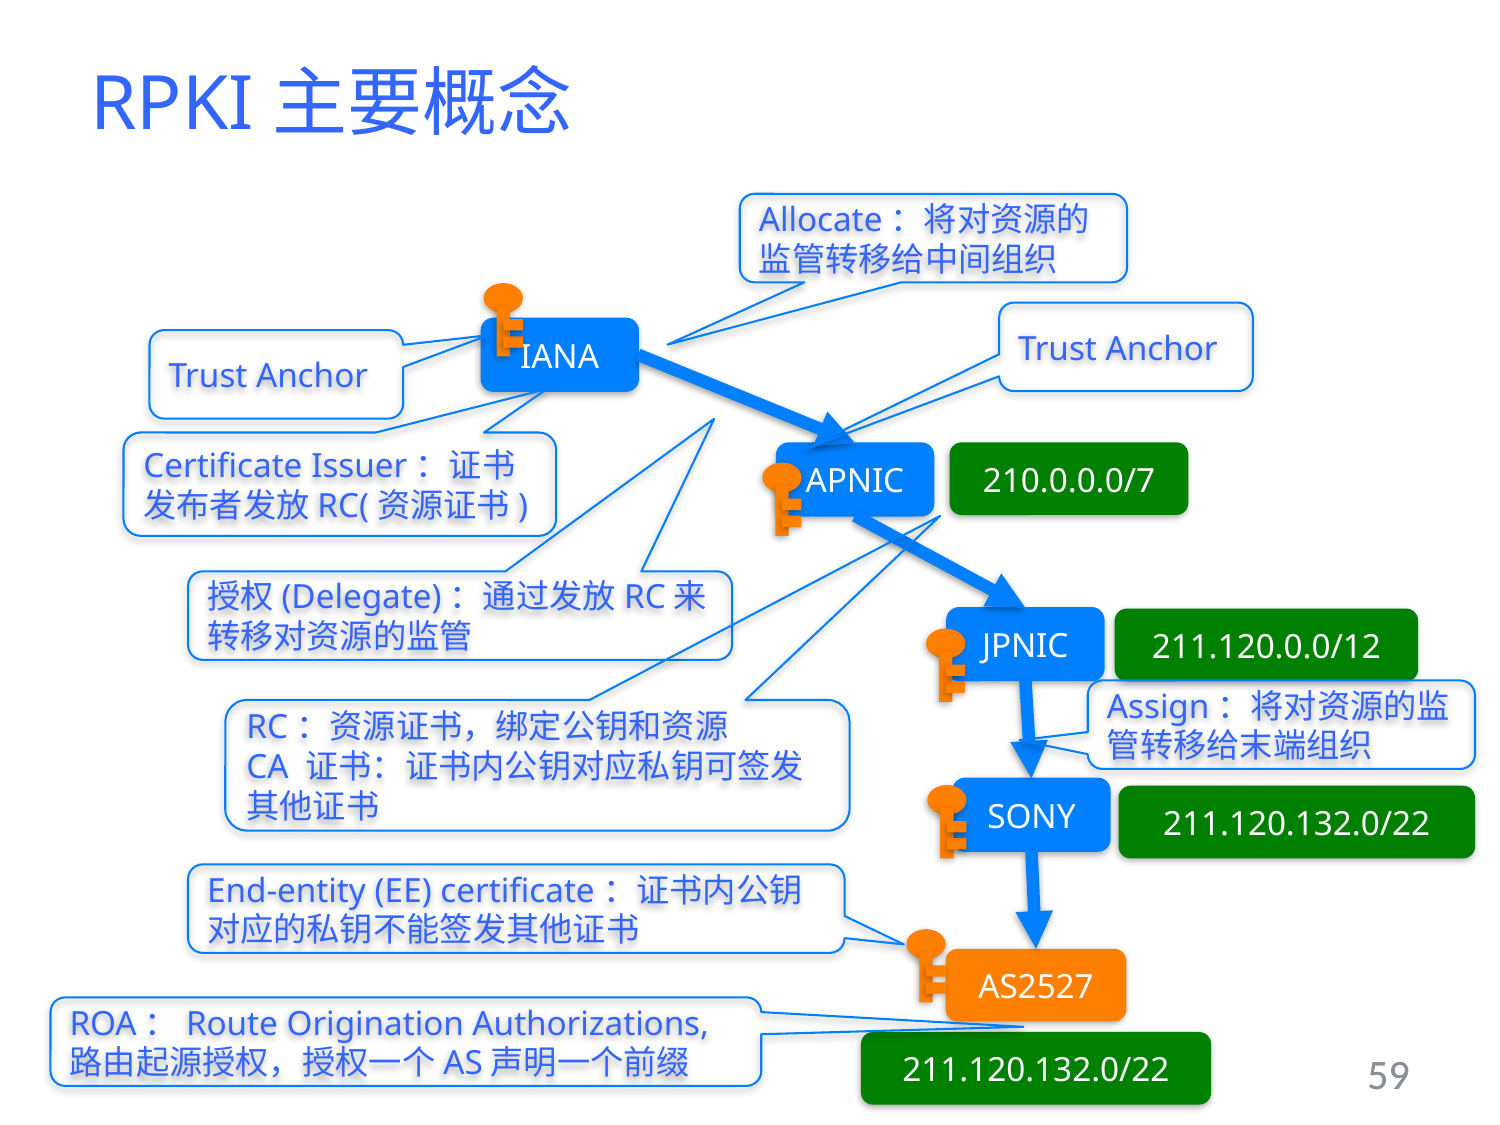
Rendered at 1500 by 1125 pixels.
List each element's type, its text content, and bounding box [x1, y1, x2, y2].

text_box Allocate：将对资源的监管转移给中间组织 [666, 192, 1128, 346]
text_box 211.120.0.0/12 [1113, 607, 1419, 678]
text_box 授权(Delegate)：通过发放RC来转移对资源的监管 [187, 452, 733, 661]
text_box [927, 784, 967, 859]
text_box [637, 354, 856, 444]
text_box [1025, 680, 1032, 779]
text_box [762, 462, 802, 537]
text_box 211.120.132.0/22 [860, 1031, 1212, 1106]
text_box JPNIC [946, 607, 1105, 682]
text_box Trust Anchor [148, 329, 478, 420]
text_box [483, 282, 524, 357]
text_box APNIC [775, 442, 935, 517]
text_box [854, 515, 1026, 608]
text_box 210.0.0.0/7 [948, 441, 1190, 516]
text_box IANA [480, 317, 640, 392]
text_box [925, 628, 966, 703]
text_box Assign：将对资源的监管转移给末端组织 [1037, 679, 1476, 770]
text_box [906, 928, 946, 1003]
text_box ROA：Route Origination Authorizations, 路由起源授权，授权一个AS声明一个前缀 [49, 996, 1025, 1087]
text_box RC：资源证书，绑定公钥和资源 CA 证书：证书内公钥对应私钥可签发其他证书 [224, 562, 851, 832]
text_box Trust Anchor [860, 301, 1254, 430]
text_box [1031, 850, 1037, 949]
text_box 59 [1213, 1042, 1425, 1103]
text_box SONY [954, 777, 1111, 852]
text_box End-entity (EE) certificate：证书内公钥对应的私钥不能签发其他证书 [187, 863, 901, 954]
title RPKI主要概念 [75, 6, 1425, 194]
text_box AS2527 [944, 948, 1128, 1023]
text_box Certificate Issuer：证书发布者发放RC(资源证书) [122, 388, 557, 537]
text_box 211.120.132.0/22 [1117, 784, 1476, 860]
